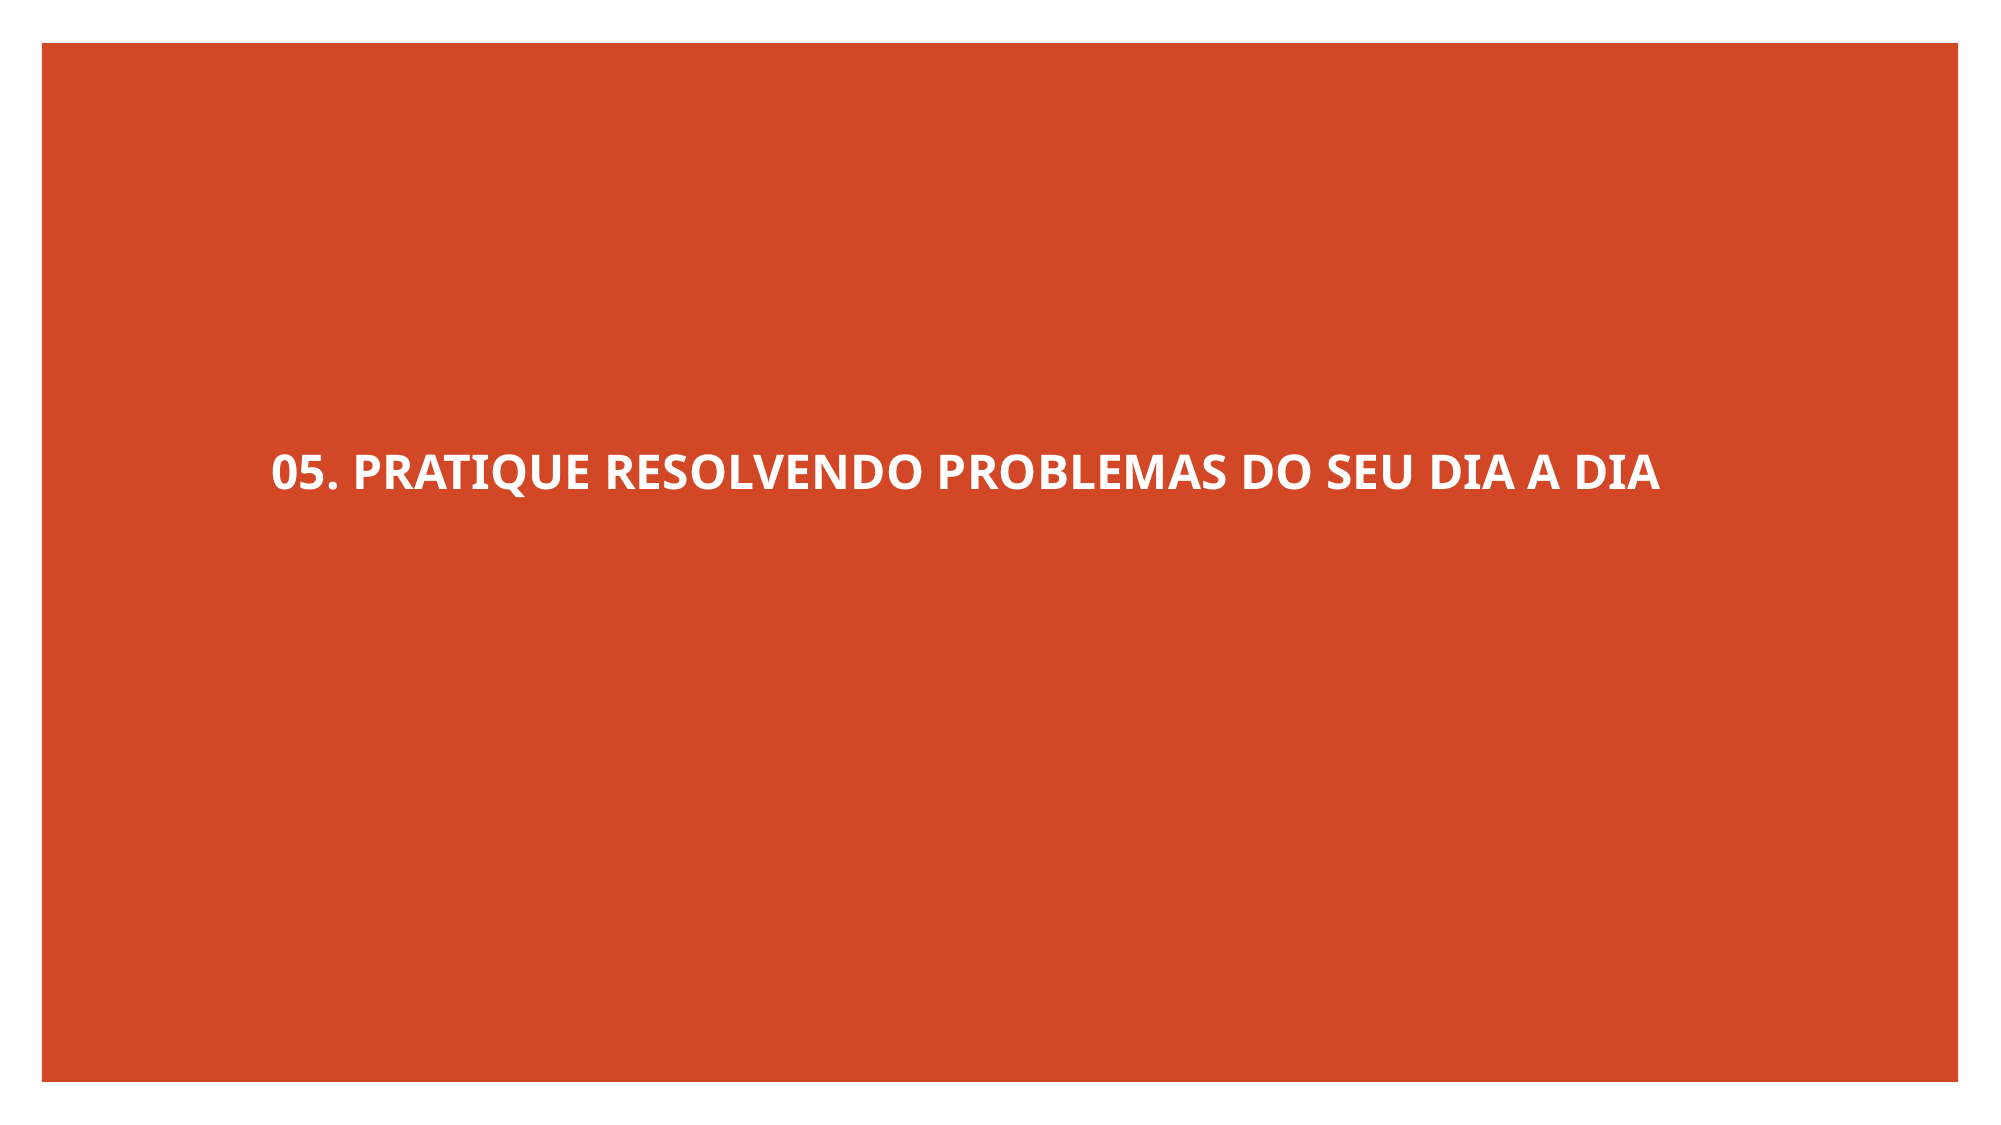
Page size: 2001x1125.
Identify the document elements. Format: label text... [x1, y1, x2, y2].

subtitle 05. PRATIQUE RESOLVENDO PROBLEMAS DO SEU DIA A DIA [140, 405, 1794, 592]
